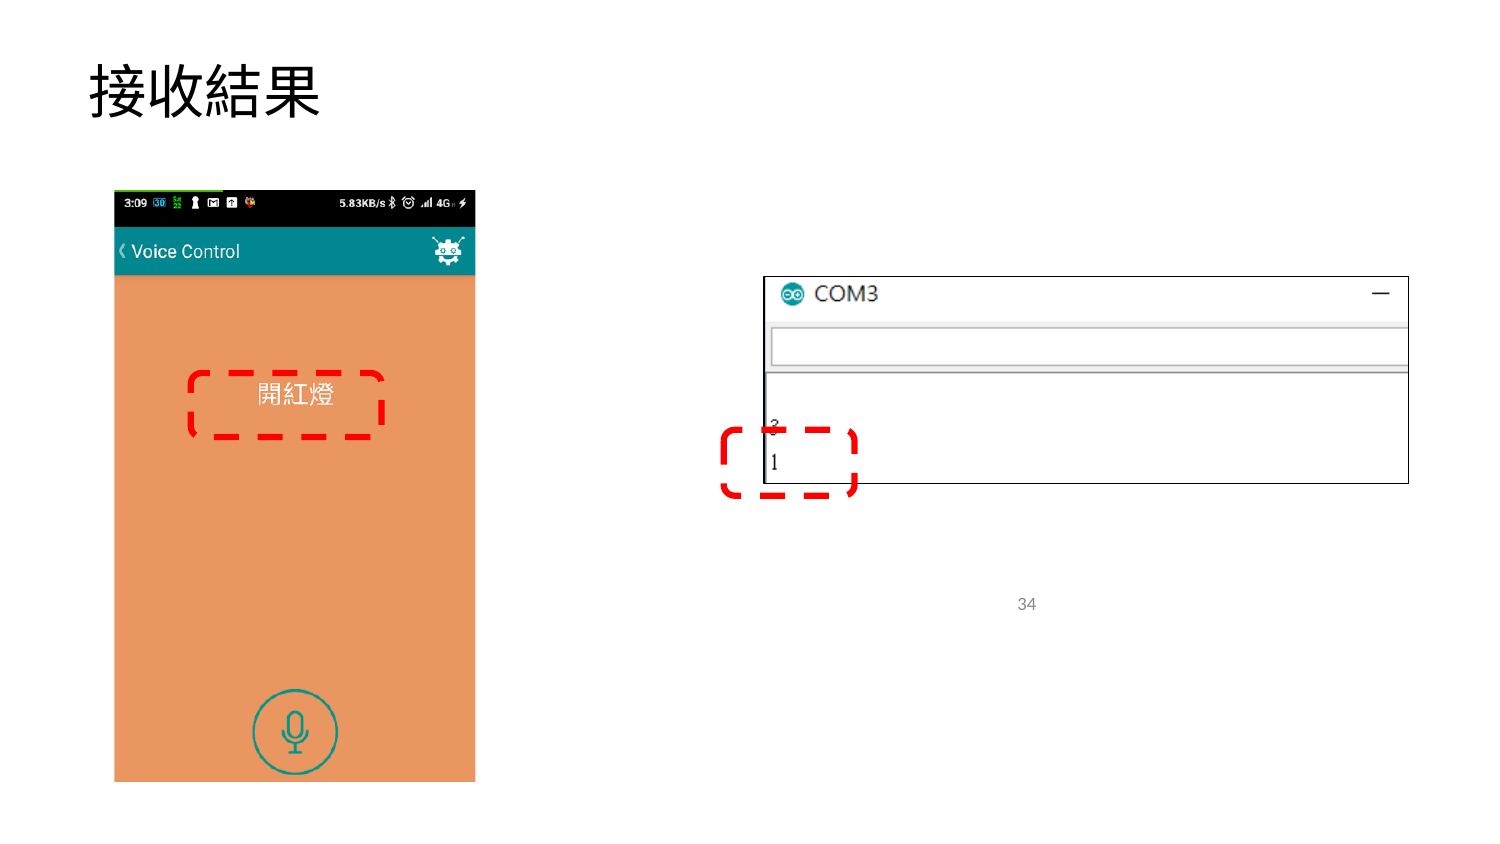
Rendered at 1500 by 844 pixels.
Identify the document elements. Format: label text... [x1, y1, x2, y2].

picture [113, 190, 476, 783]
text_box <編號> [794, 586, 1048, 621]
text_box [723, 429, 852, 496]
text_box [77, 168, 1048, 570]
picture [764, 277, 1409, 484]
text_box 接收結果 [77, 33, 1048, 156]
